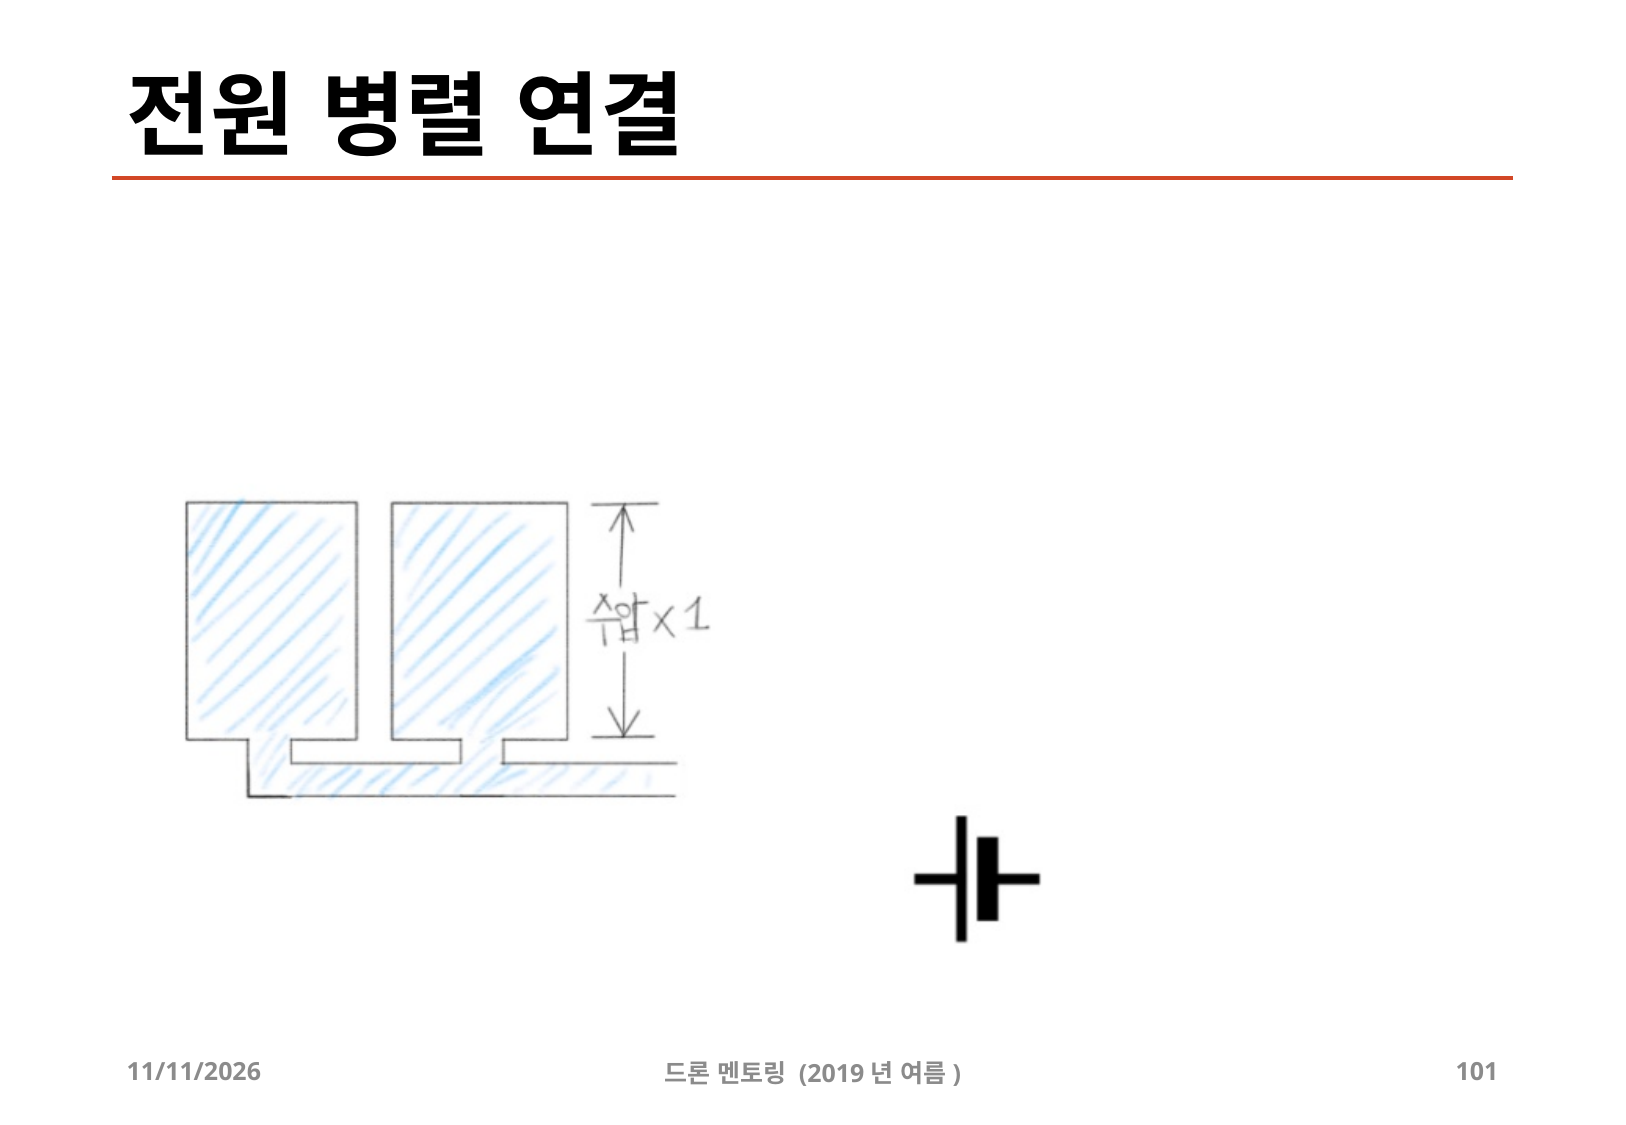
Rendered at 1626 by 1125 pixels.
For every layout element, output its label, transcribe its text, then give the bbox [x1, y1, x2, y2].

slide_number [111, 1042, 303, 1103]
picture [900, 803, 1071, 953]
footer 드론 멘토링 (2019년 여름) [538, 1042, 1087, 1103]
slide_number 101 [1433, 1042, 1514, 1103]
picture [167, 483, 725, 822]
title 전원 병렬 연결 [111, 59, 1514, 179]
